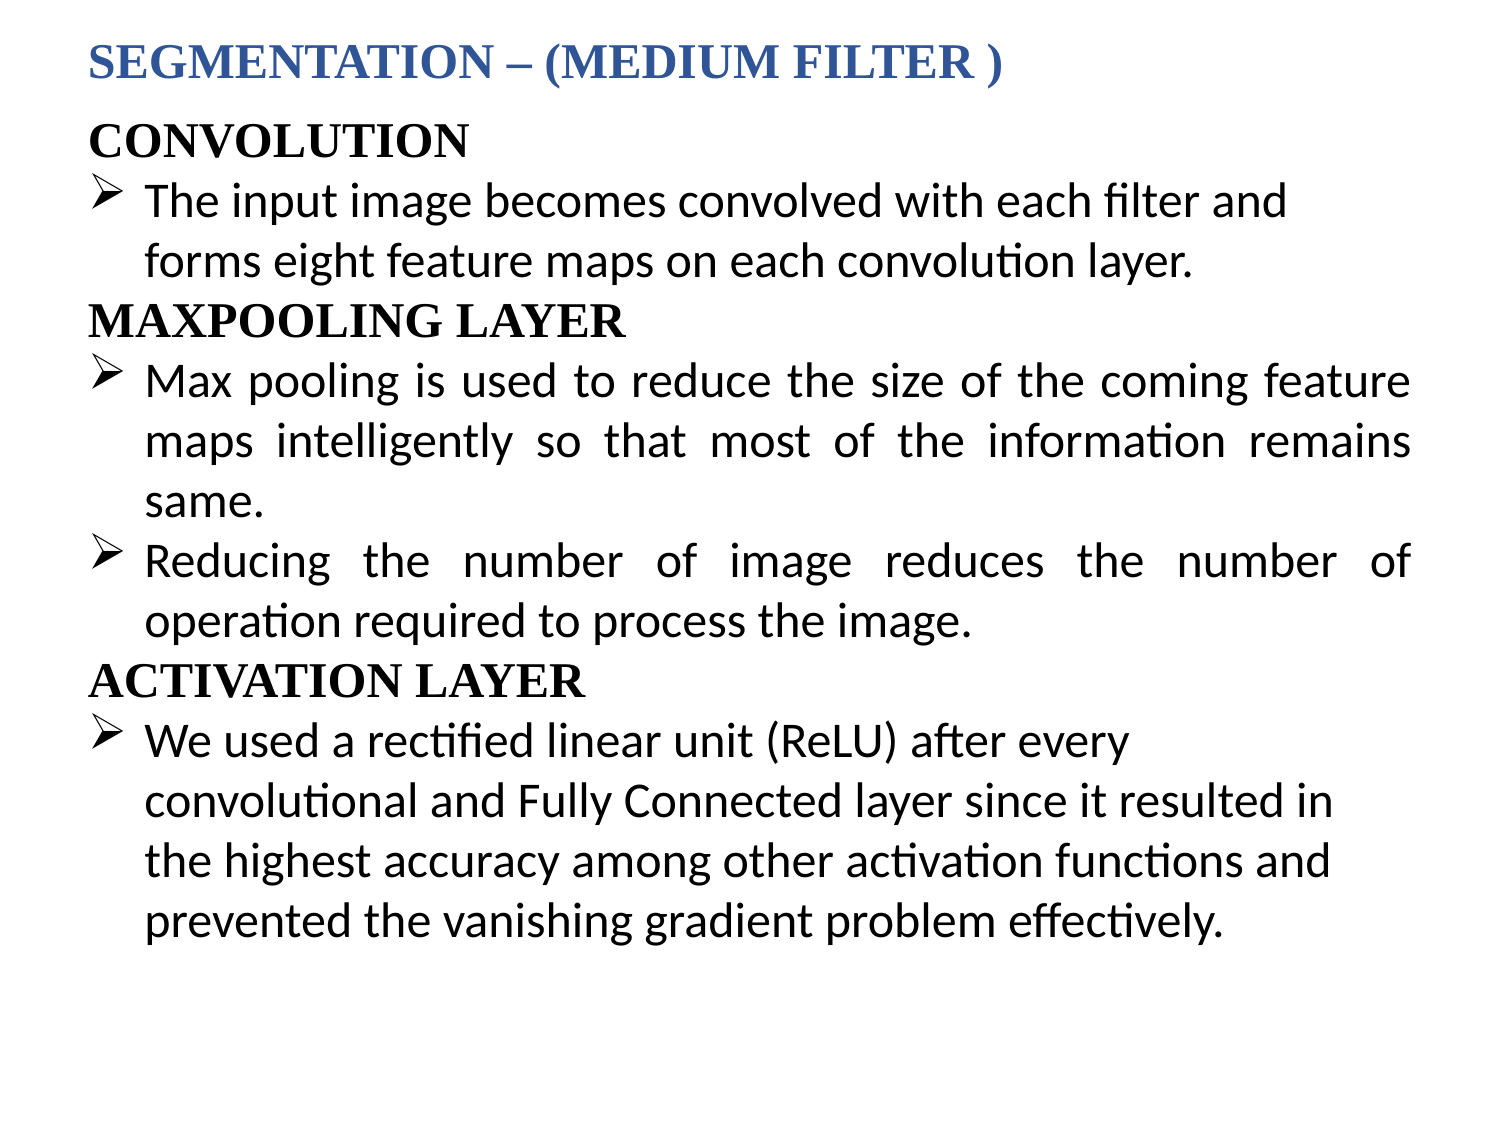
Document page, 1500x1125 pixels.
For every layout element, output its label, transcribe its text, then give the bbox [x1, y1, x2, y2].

text_box CONVOLUTION The input image becomes convolved with each filter and forms eight feature maps on each convolution layer. MAXPOOLING LAYER Max pooling is used to reduce the size of the coming feature maps intelligently so that most of the information remains same. Reducing the number of image reduces the number of operation required to process the image. ACTIVATION LAYER We used a rectified linear unit (ReLU) after every convolutional and Fully Connected layer since it resulted in the highest accuracy among other activation functions and prevented the vanishing gradient problem effectively. [73, 100, 1427, 1016]
text_box SEGMENTATION – (MEDIUM FILTER ) [73, 21, 1250, 100]
